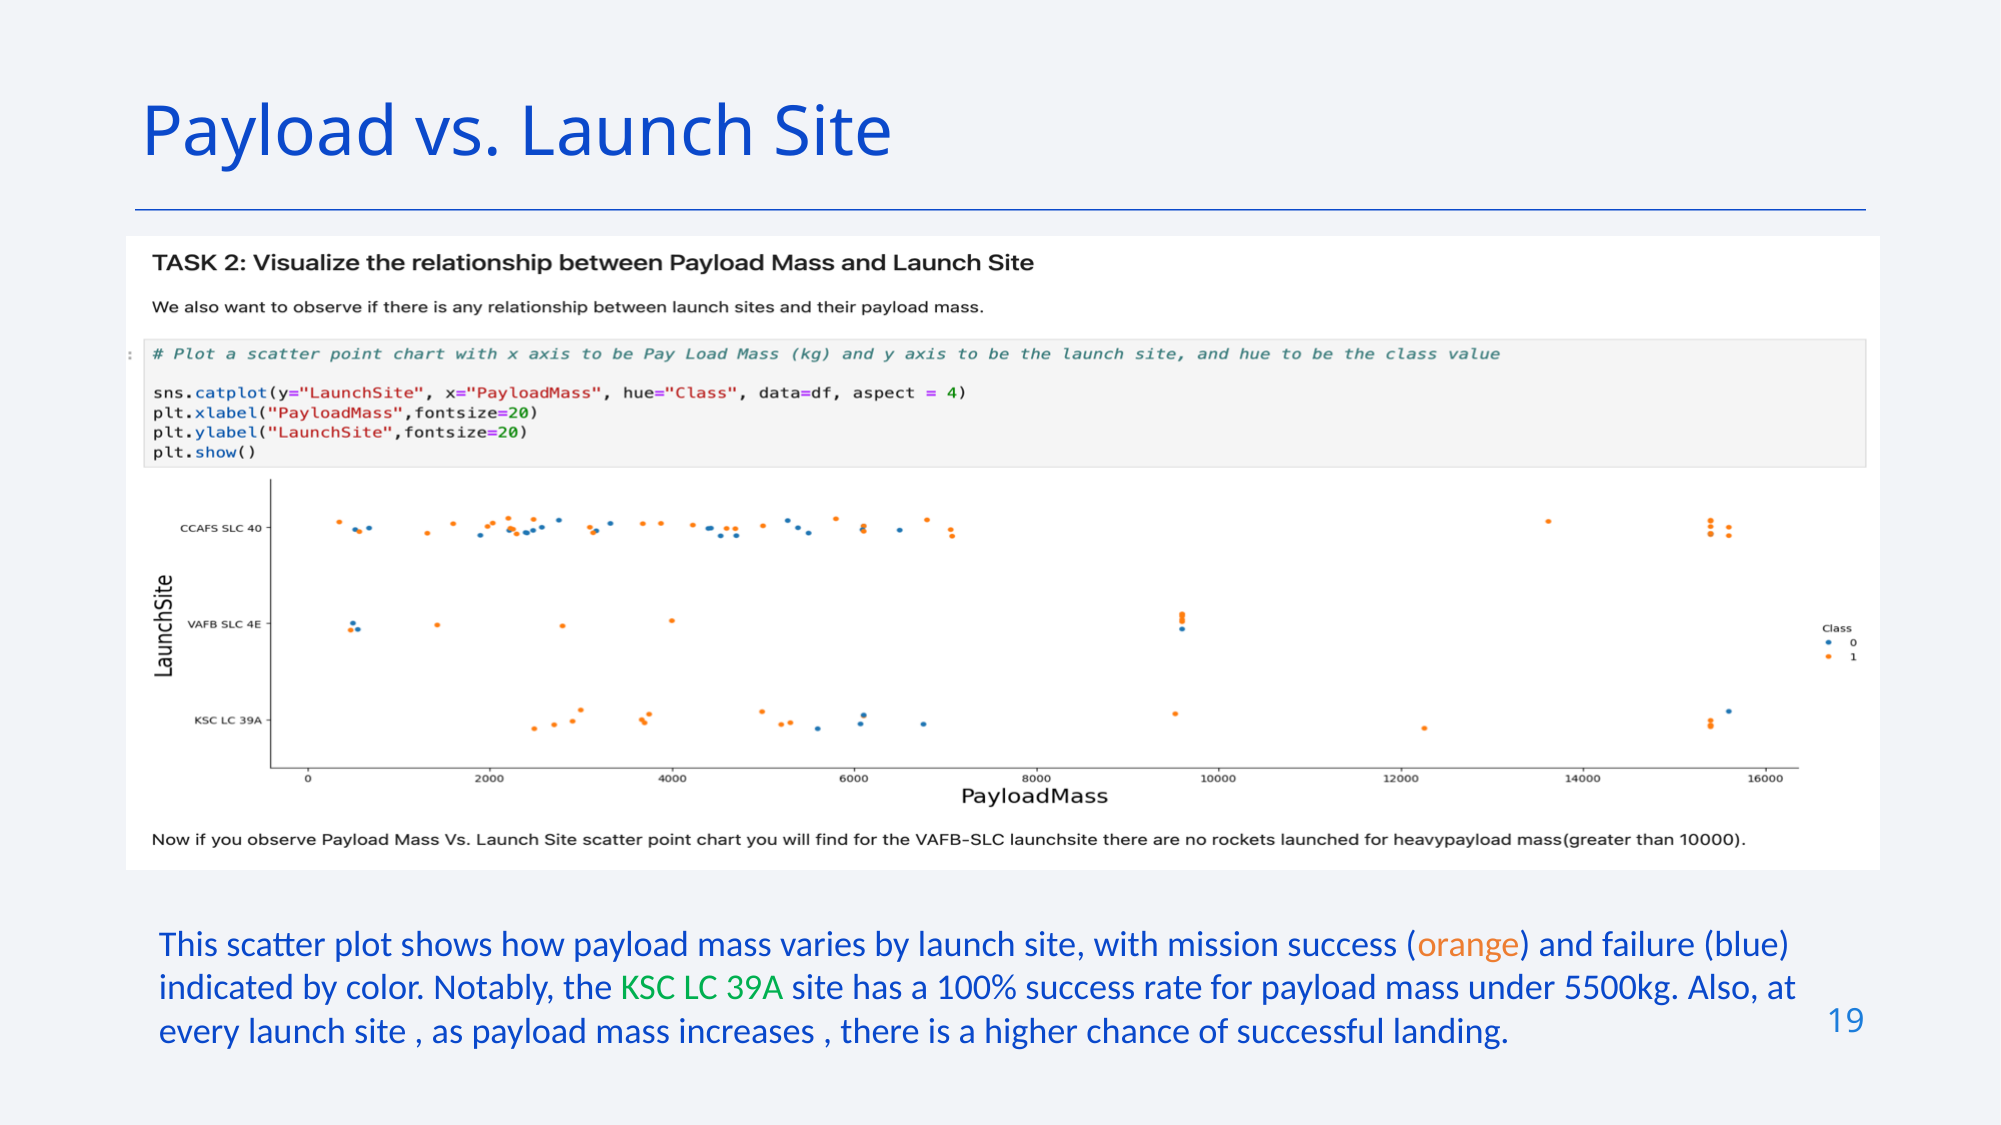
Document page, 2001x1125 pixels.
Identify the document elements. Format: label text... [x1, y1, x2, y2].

text_box Payload vs. Launch Site [126, 88, 1852, 179]
list This scatter plot shows how payload mass varies by launch site, with mission success (orange) and failure (blue) indicated by color. Notably, the KSC LC 39A site has a 100% success rate for payload mass under 5500kg. Also, at every launch site , as payload mass increases , there is a higher chance of successful landing. [144, 912, 1812, 1098]
picture [0, 0, 2001, 1125]
slide_number 19 [1812, 988, 1880, 1055]
